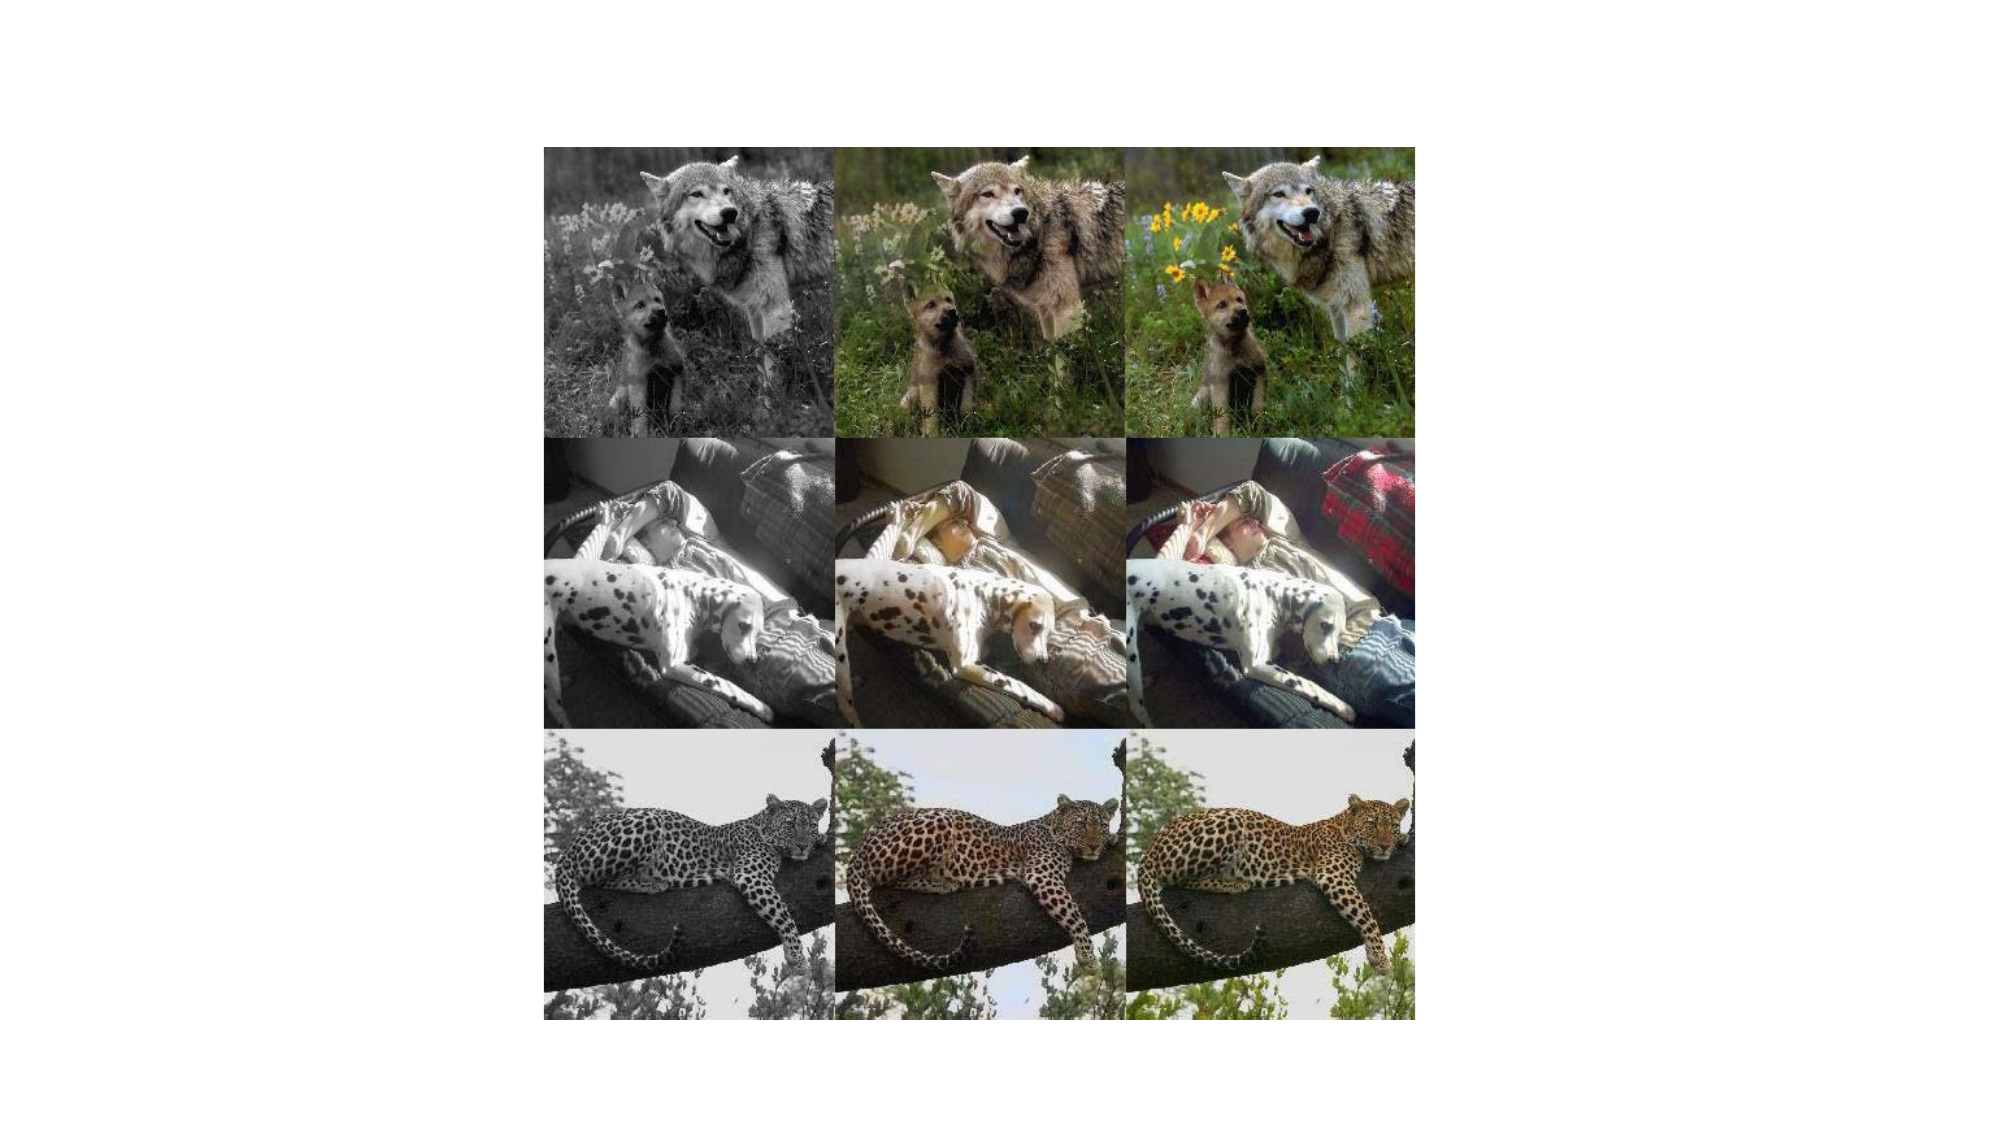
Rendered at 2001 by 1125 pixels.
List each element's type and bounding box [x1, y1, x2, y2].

text_box [543, 147, 1416, 1020]
